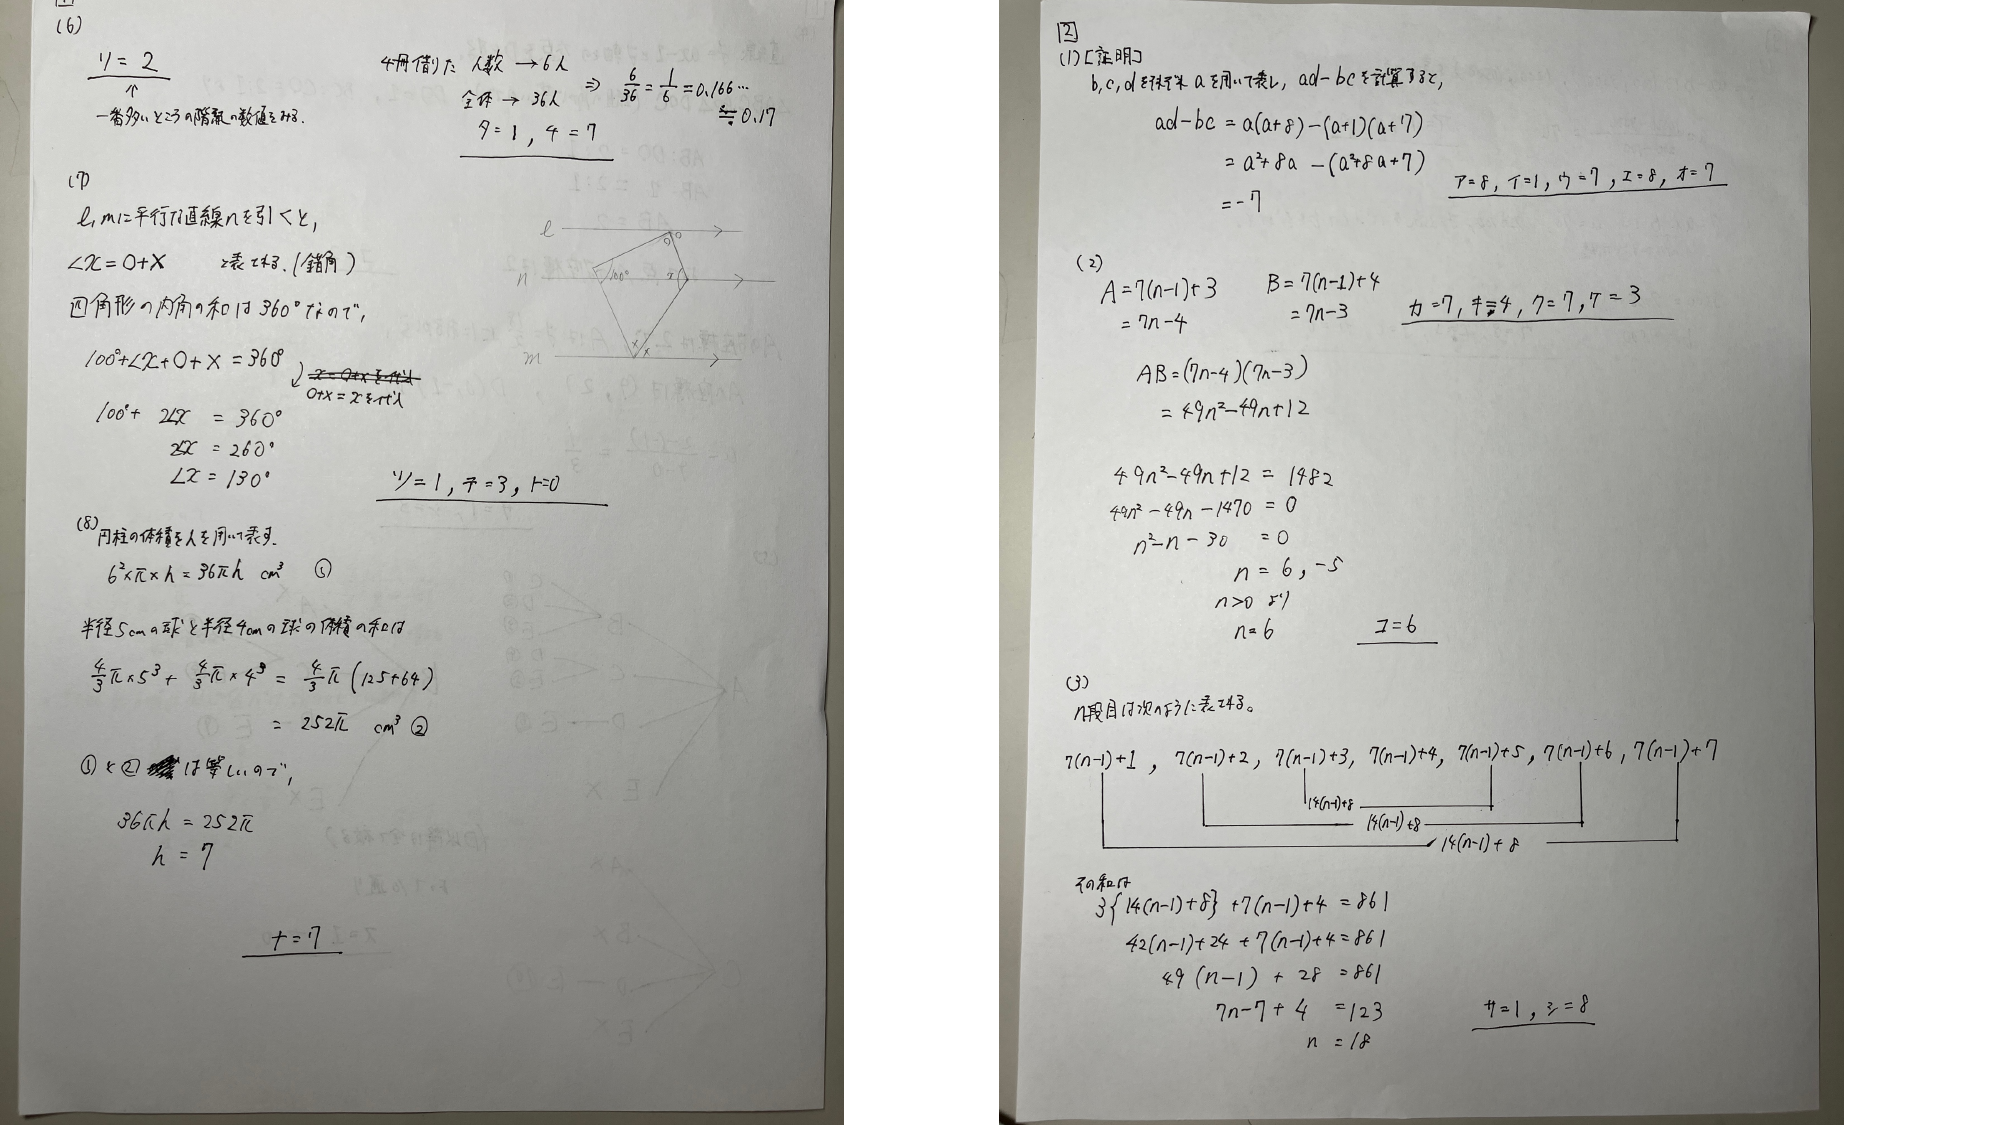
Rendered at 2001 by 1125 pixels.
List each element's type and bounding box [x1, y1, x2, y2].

picture [999, 0, 1844, 1125]
picture [0, 0, 844, 1125]
